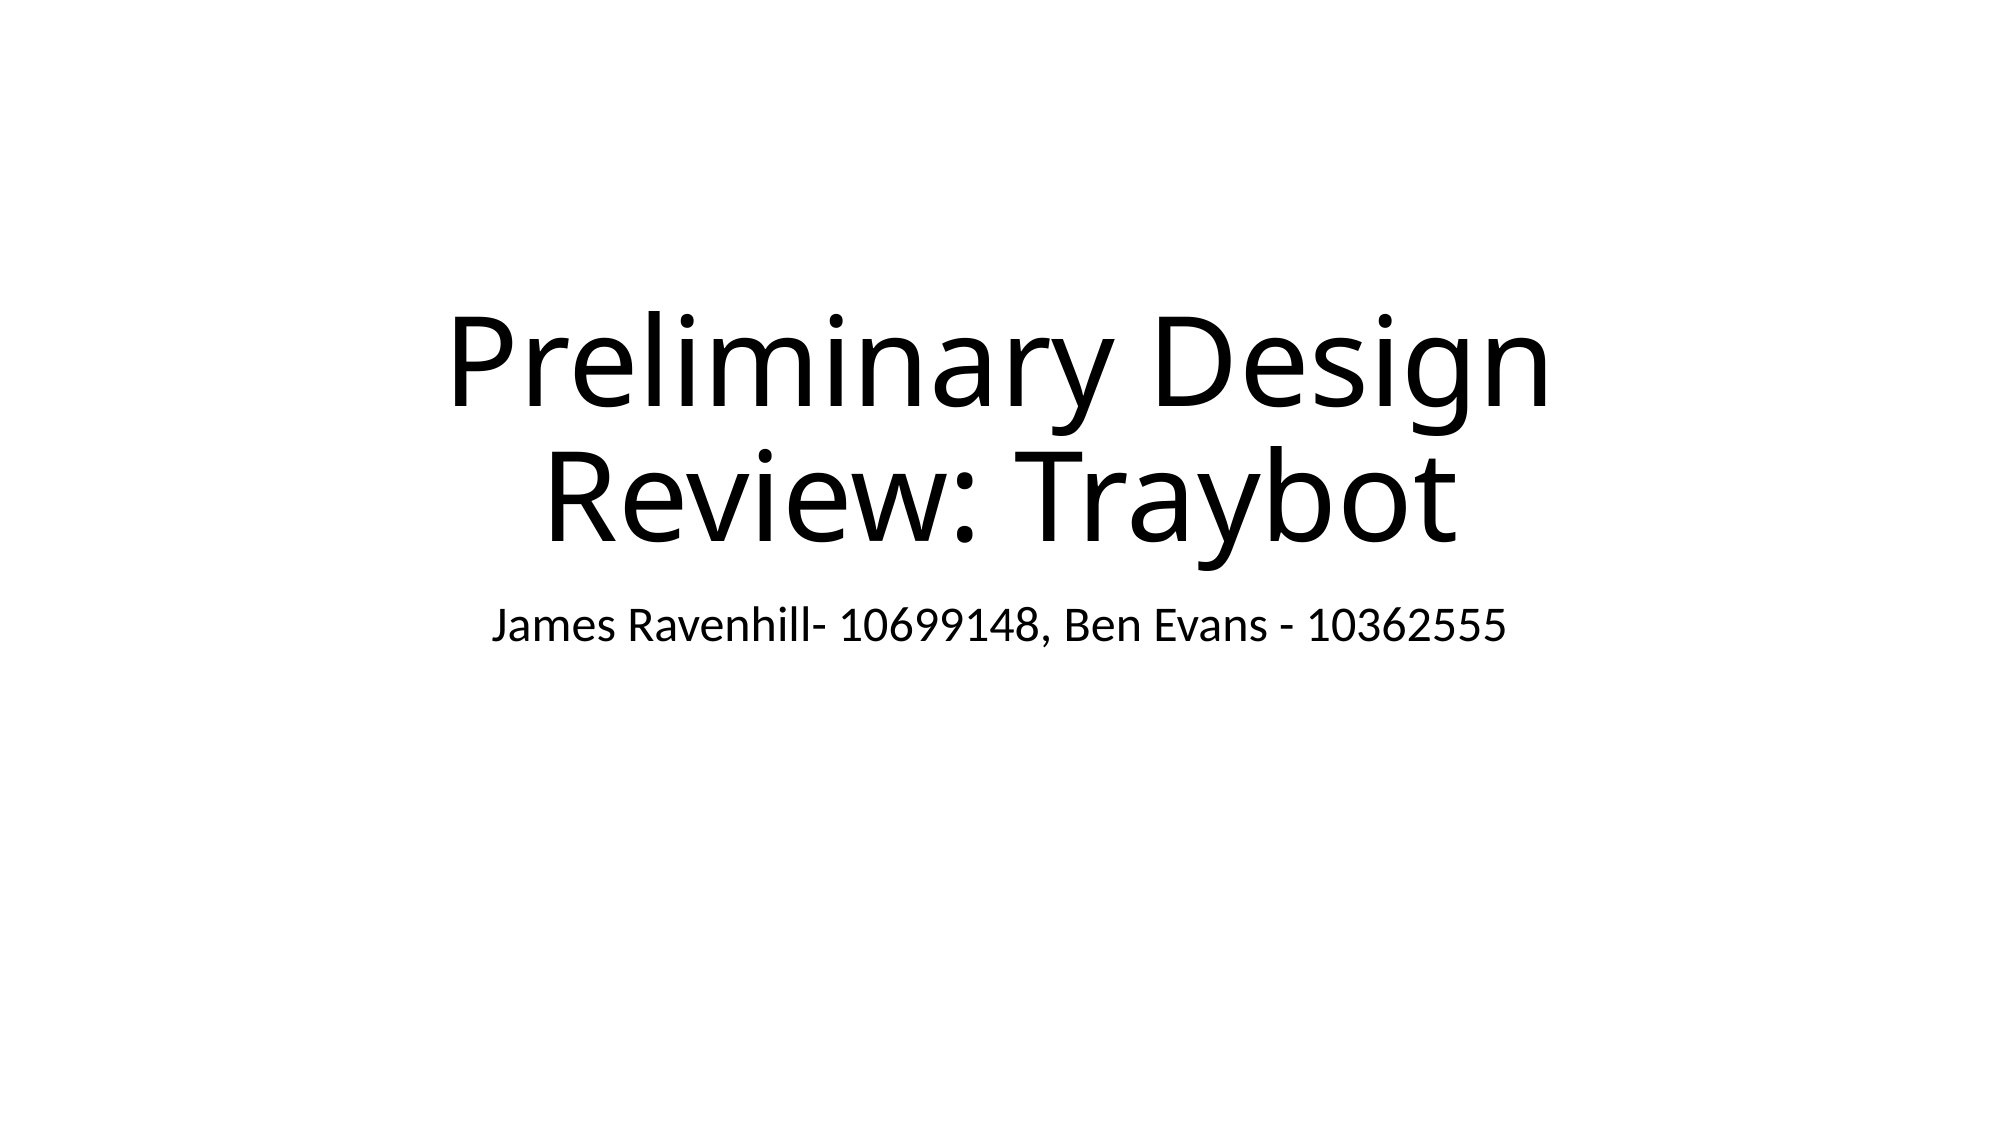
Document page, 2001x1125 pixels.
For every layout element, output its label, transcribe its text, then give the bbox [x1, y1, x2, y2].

subtitle James Ravenhill- 10699148, Ben Evans - 10362555 [249, 590, 1750, 863]
title Preliminary Design Review: Traybot [249, 184, 1750, 576]
